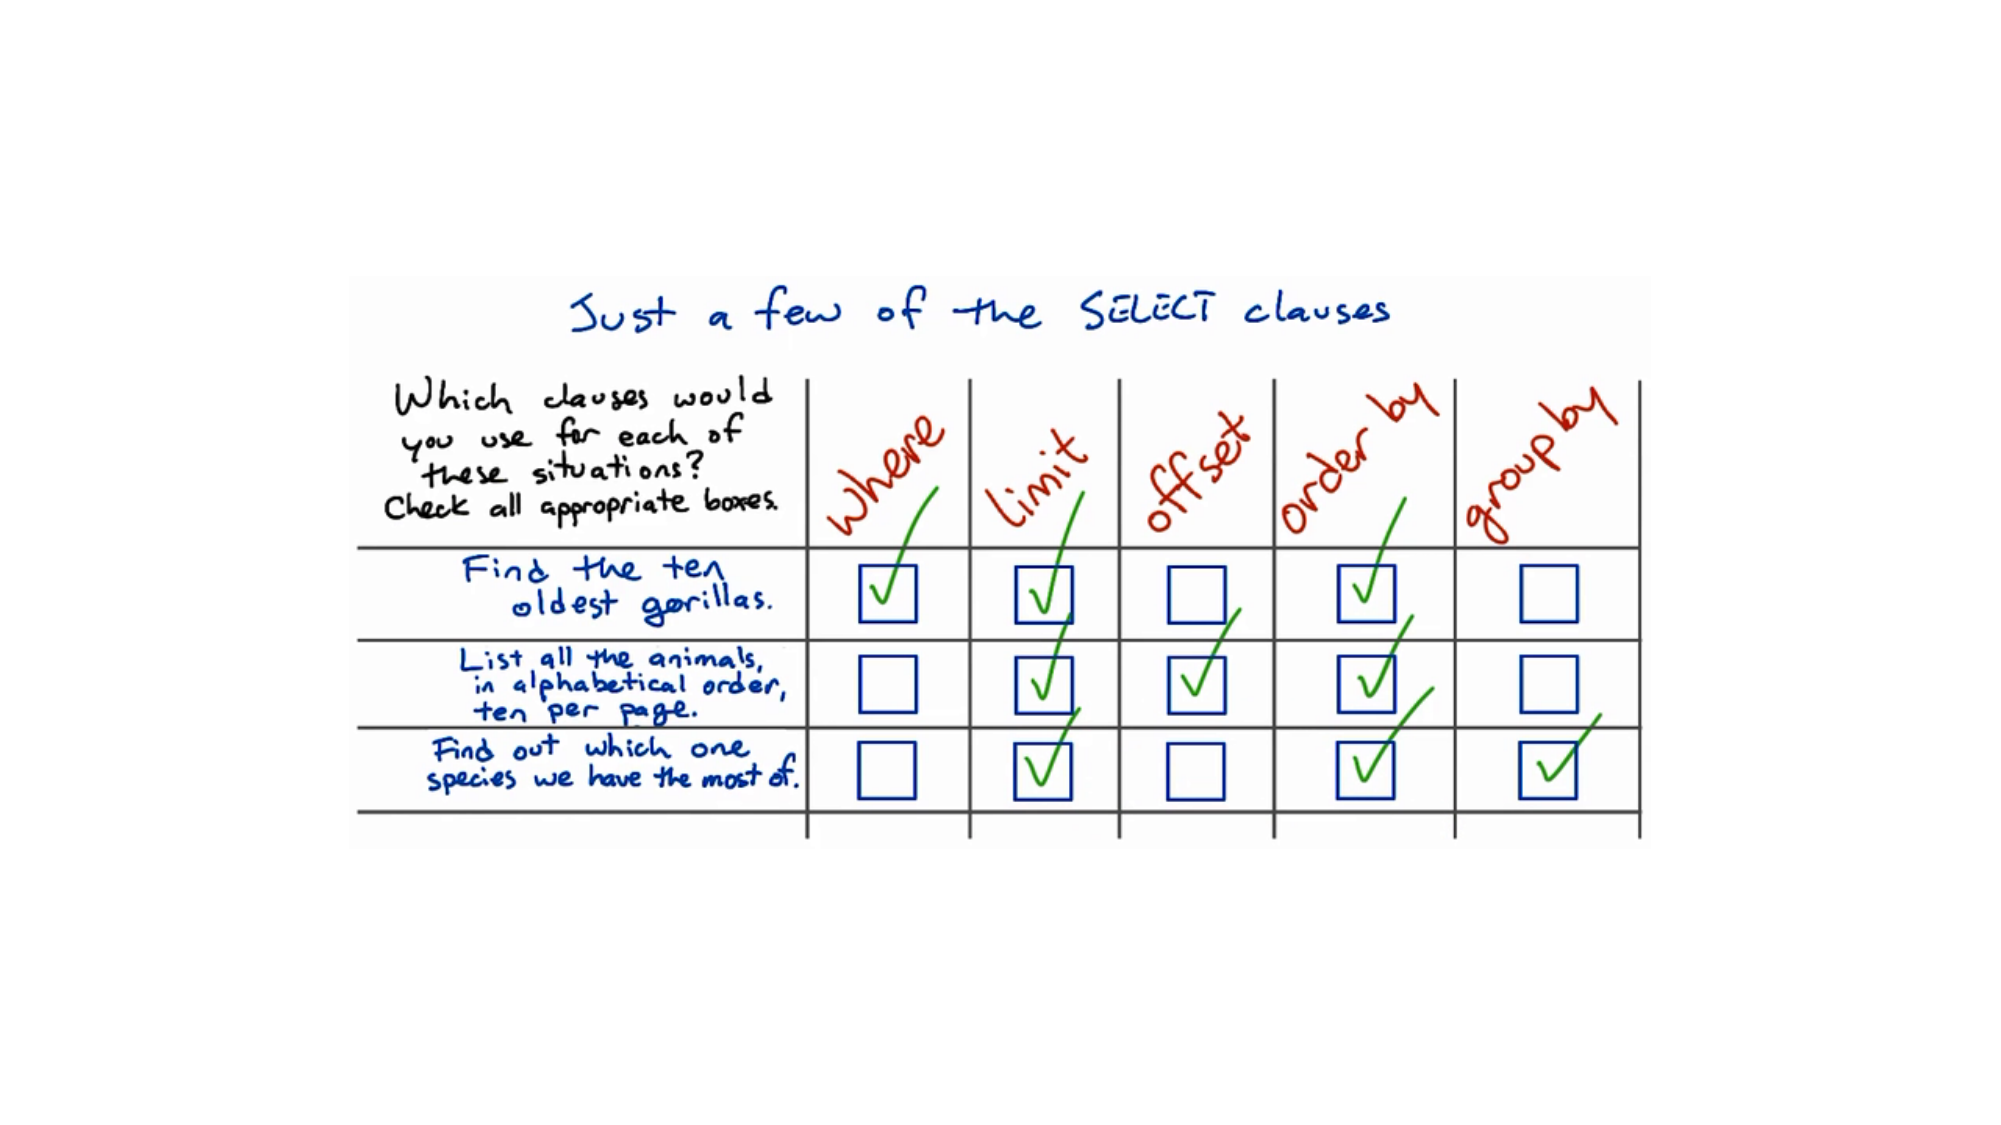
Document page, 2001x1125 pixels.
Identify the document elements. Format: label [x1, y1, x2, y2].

picture [349, 276, 1651, 849]
